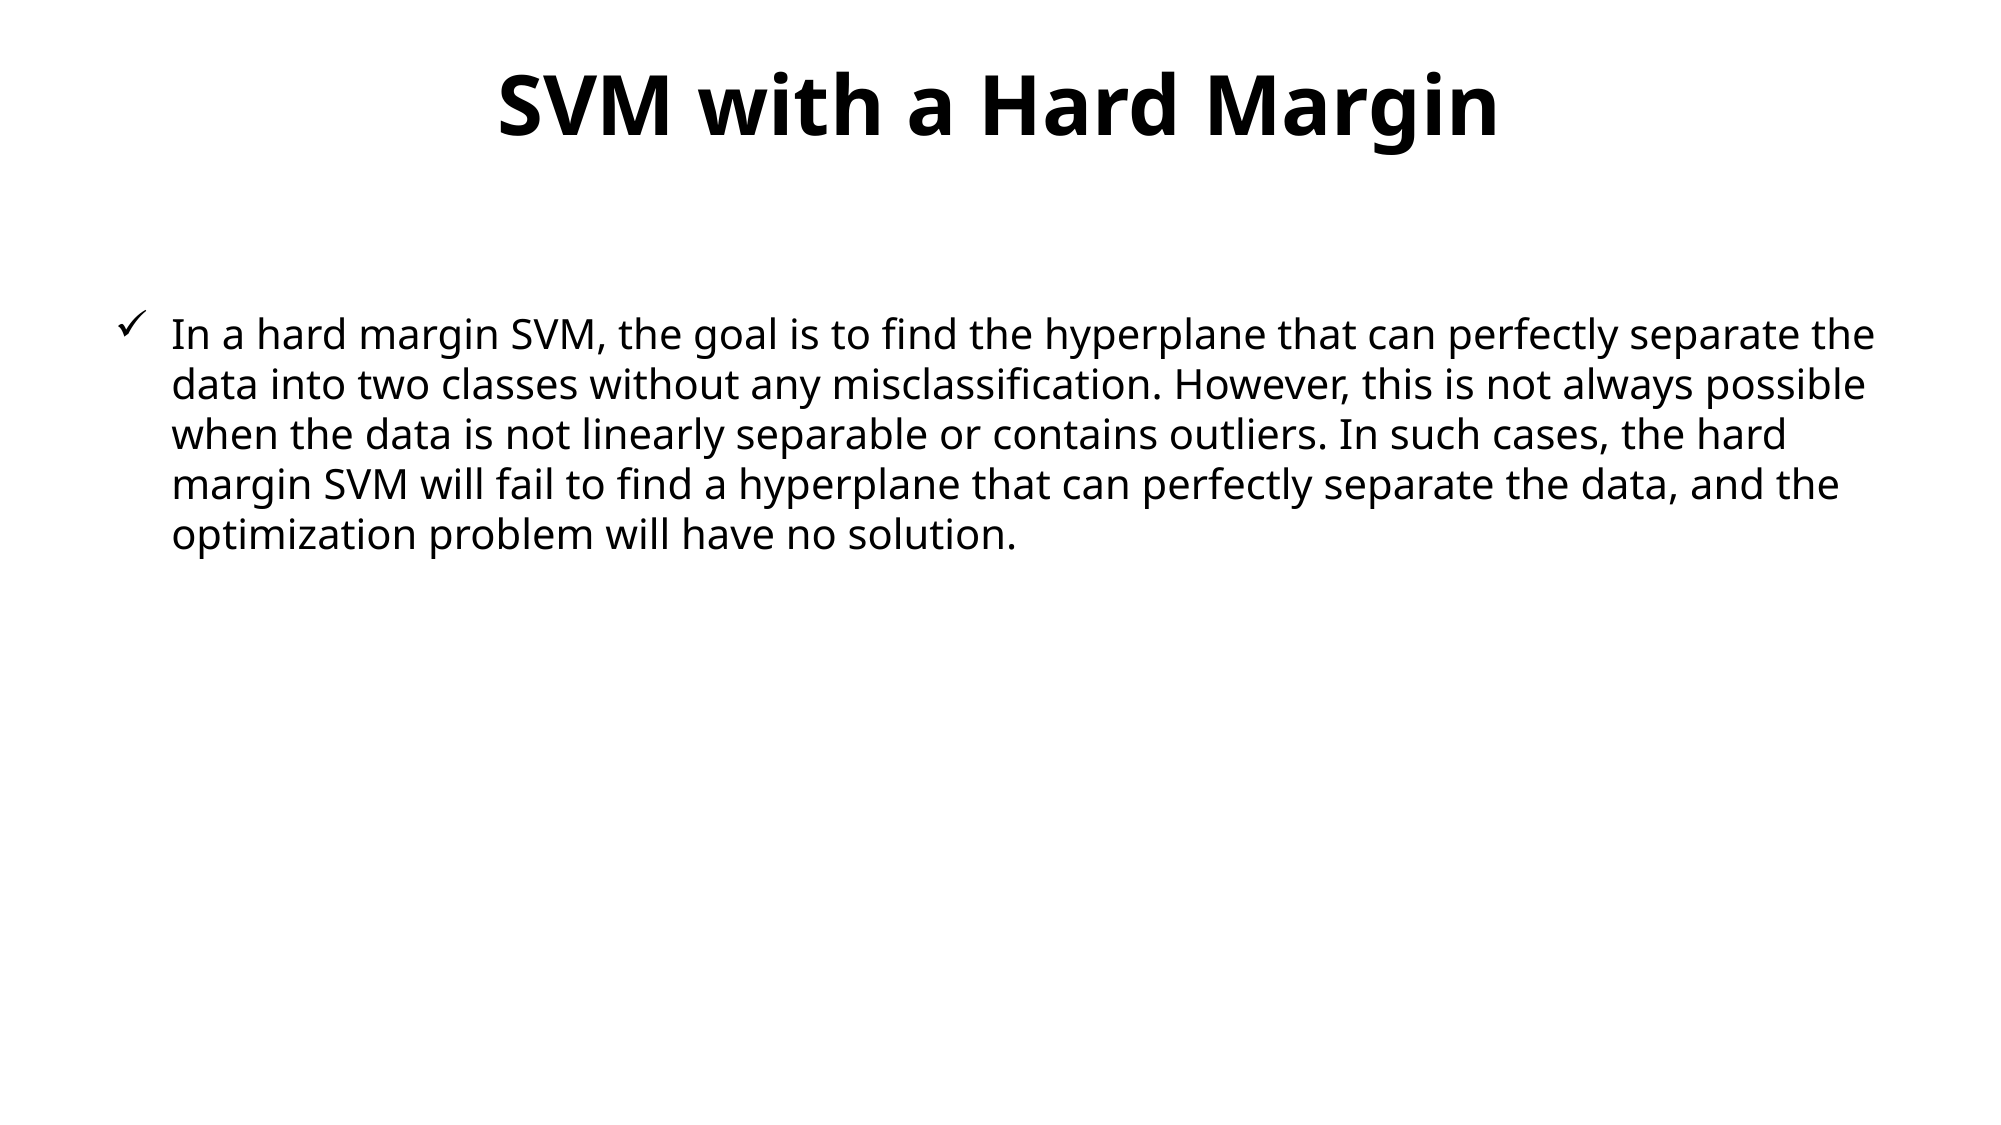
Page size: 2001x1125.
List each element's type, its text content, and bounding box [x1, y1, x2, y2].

list In a hard margin SVM, the goal is to find the hyperplane that can perfectly separate the data into two classes without any misclassification. However, this is not always possible when the data is not linearly separable or contains outliers. In such cases, the hard margin SVM will fail to find a hyperplane that can perfectly separate the data, and the optimization problem will have no solution. [99, 299, 1900, 963]
title SVM with a Hard Margin [99, 45, 1900, 233]
